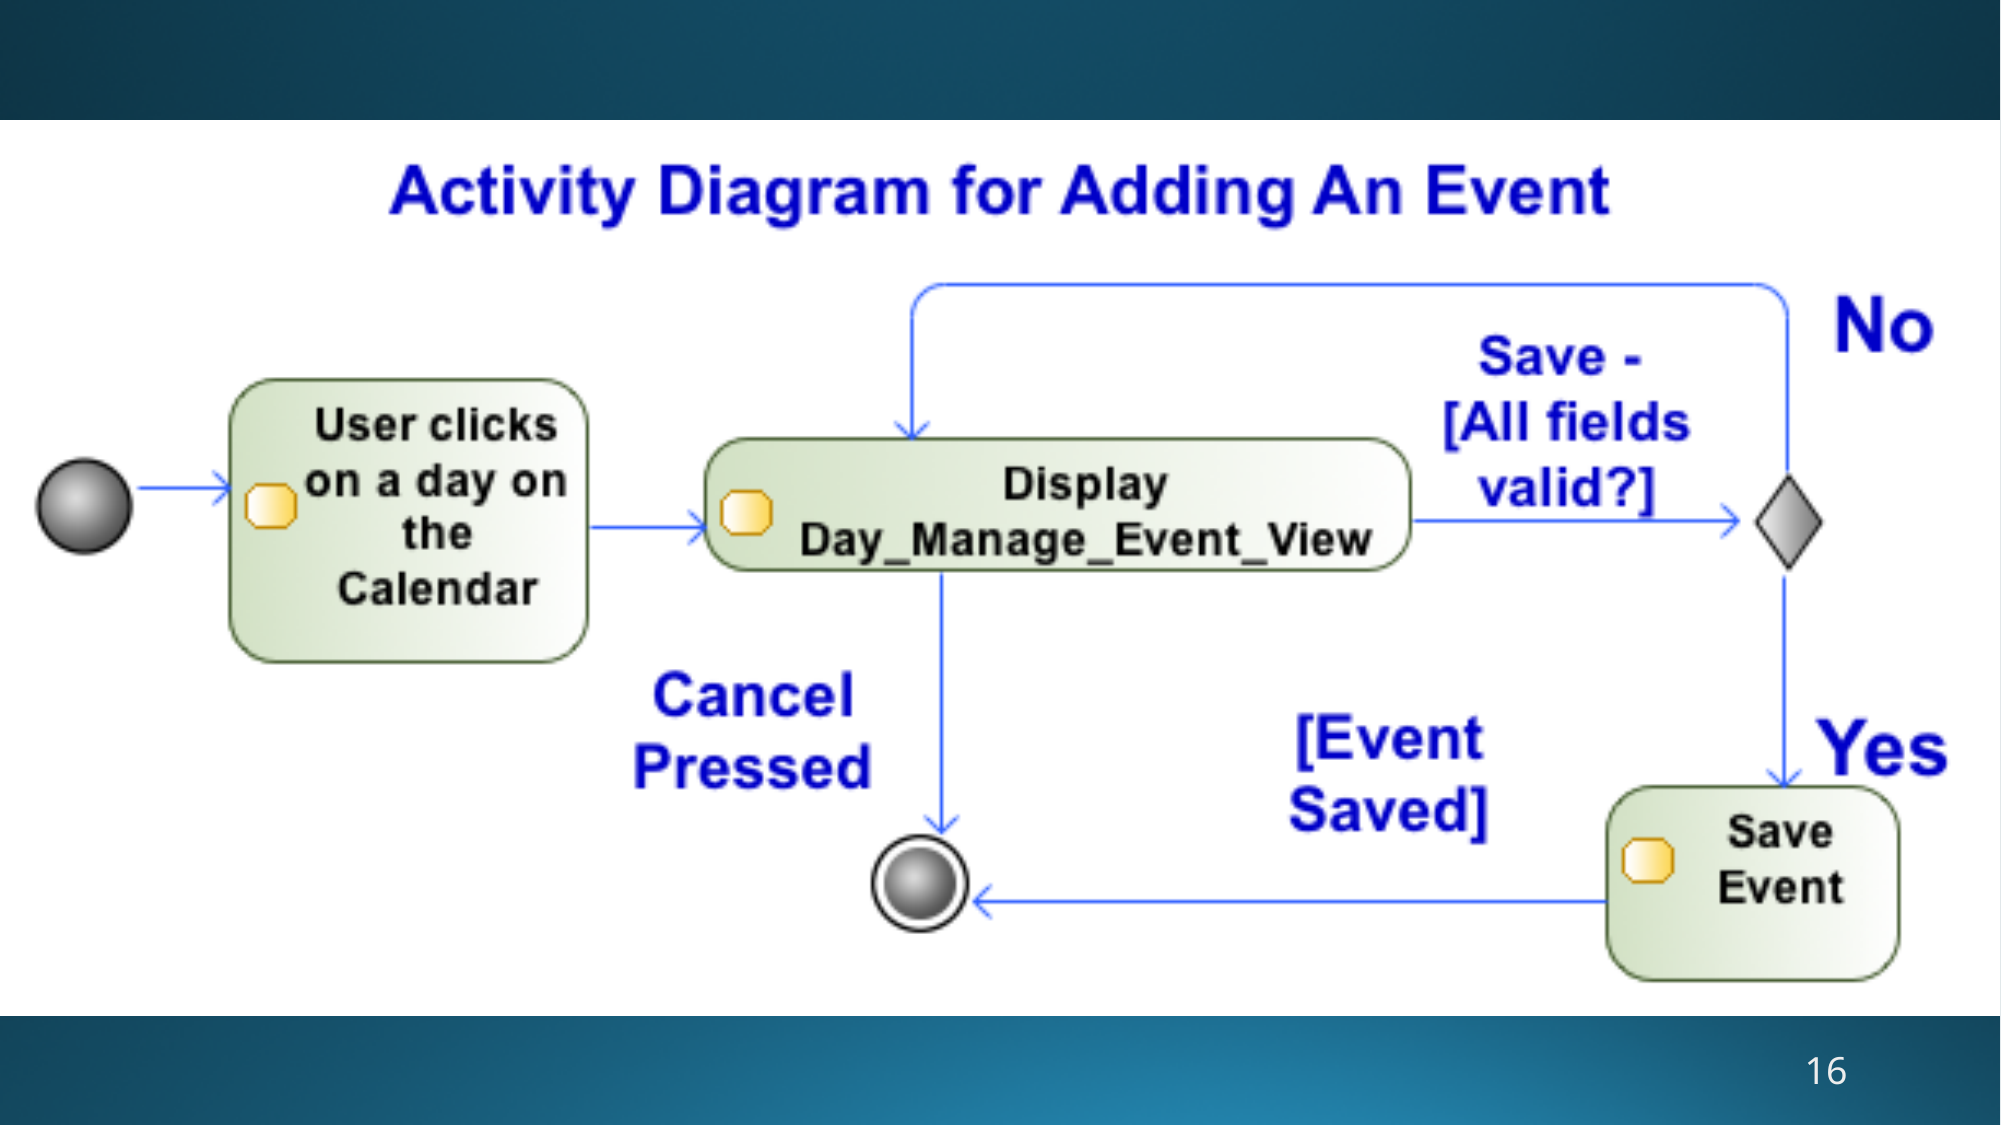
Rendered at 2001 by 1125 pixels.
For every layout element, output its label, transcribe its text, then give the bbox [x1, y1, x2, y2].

picture [0, 0, 2001, 1125]
slide_number 16 [1412, 1042, 1863, 1103]
